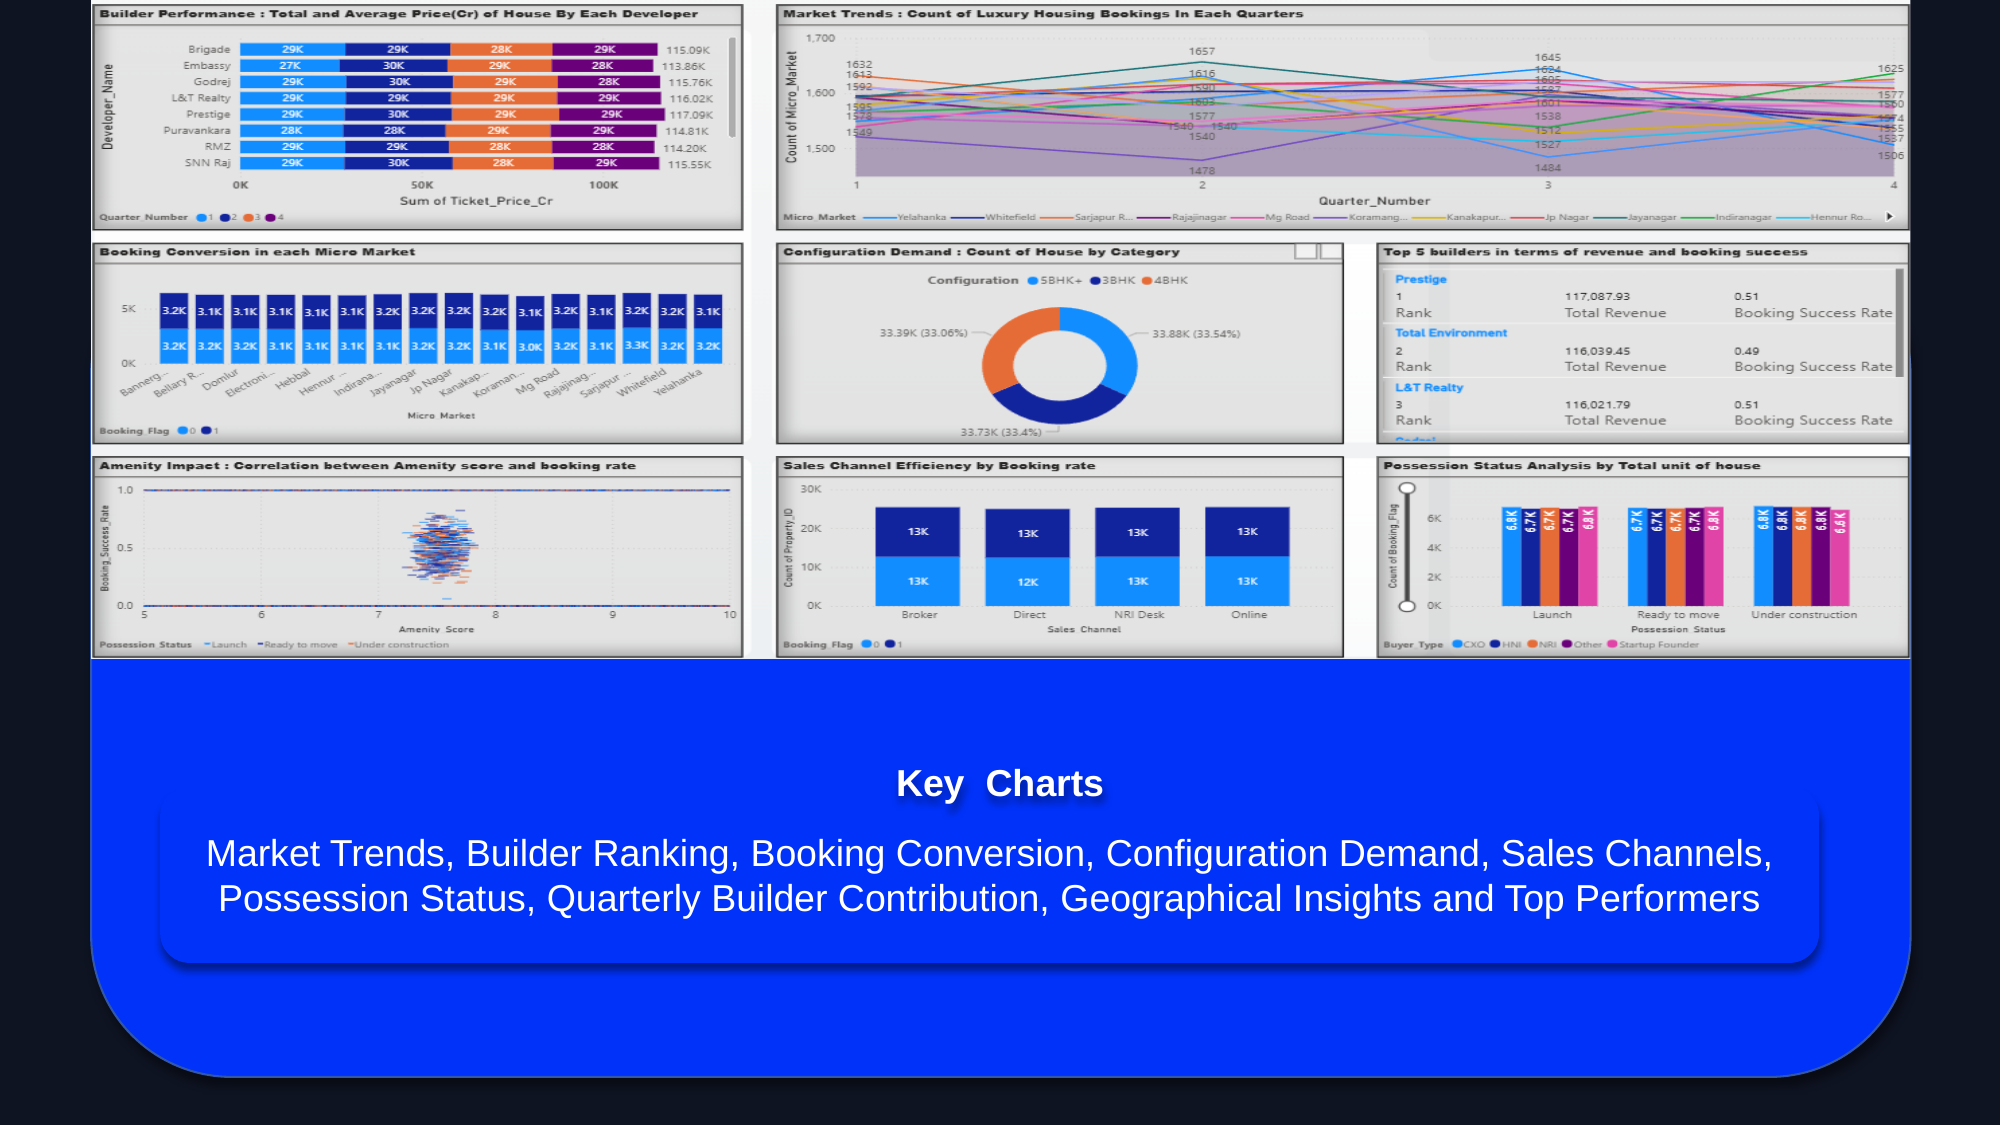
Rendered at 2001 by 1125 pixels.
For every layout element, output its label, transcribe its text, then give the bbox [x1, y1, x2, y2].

picture [91, 0, 1911, 659]
text_box Key Charts [0, 749, 2000, 812]
text_box [90, 828, 1912, 1078]
text_box [90, 357, 1912, 750]
text_box Market Trends, Builder Ranking, Booking Conversion, Configuration Demand, Sales Channels, Possession Status, Quarterly Builder Contribution, Geographical Insights and Top Performers [159, 828, 1821, 964]
